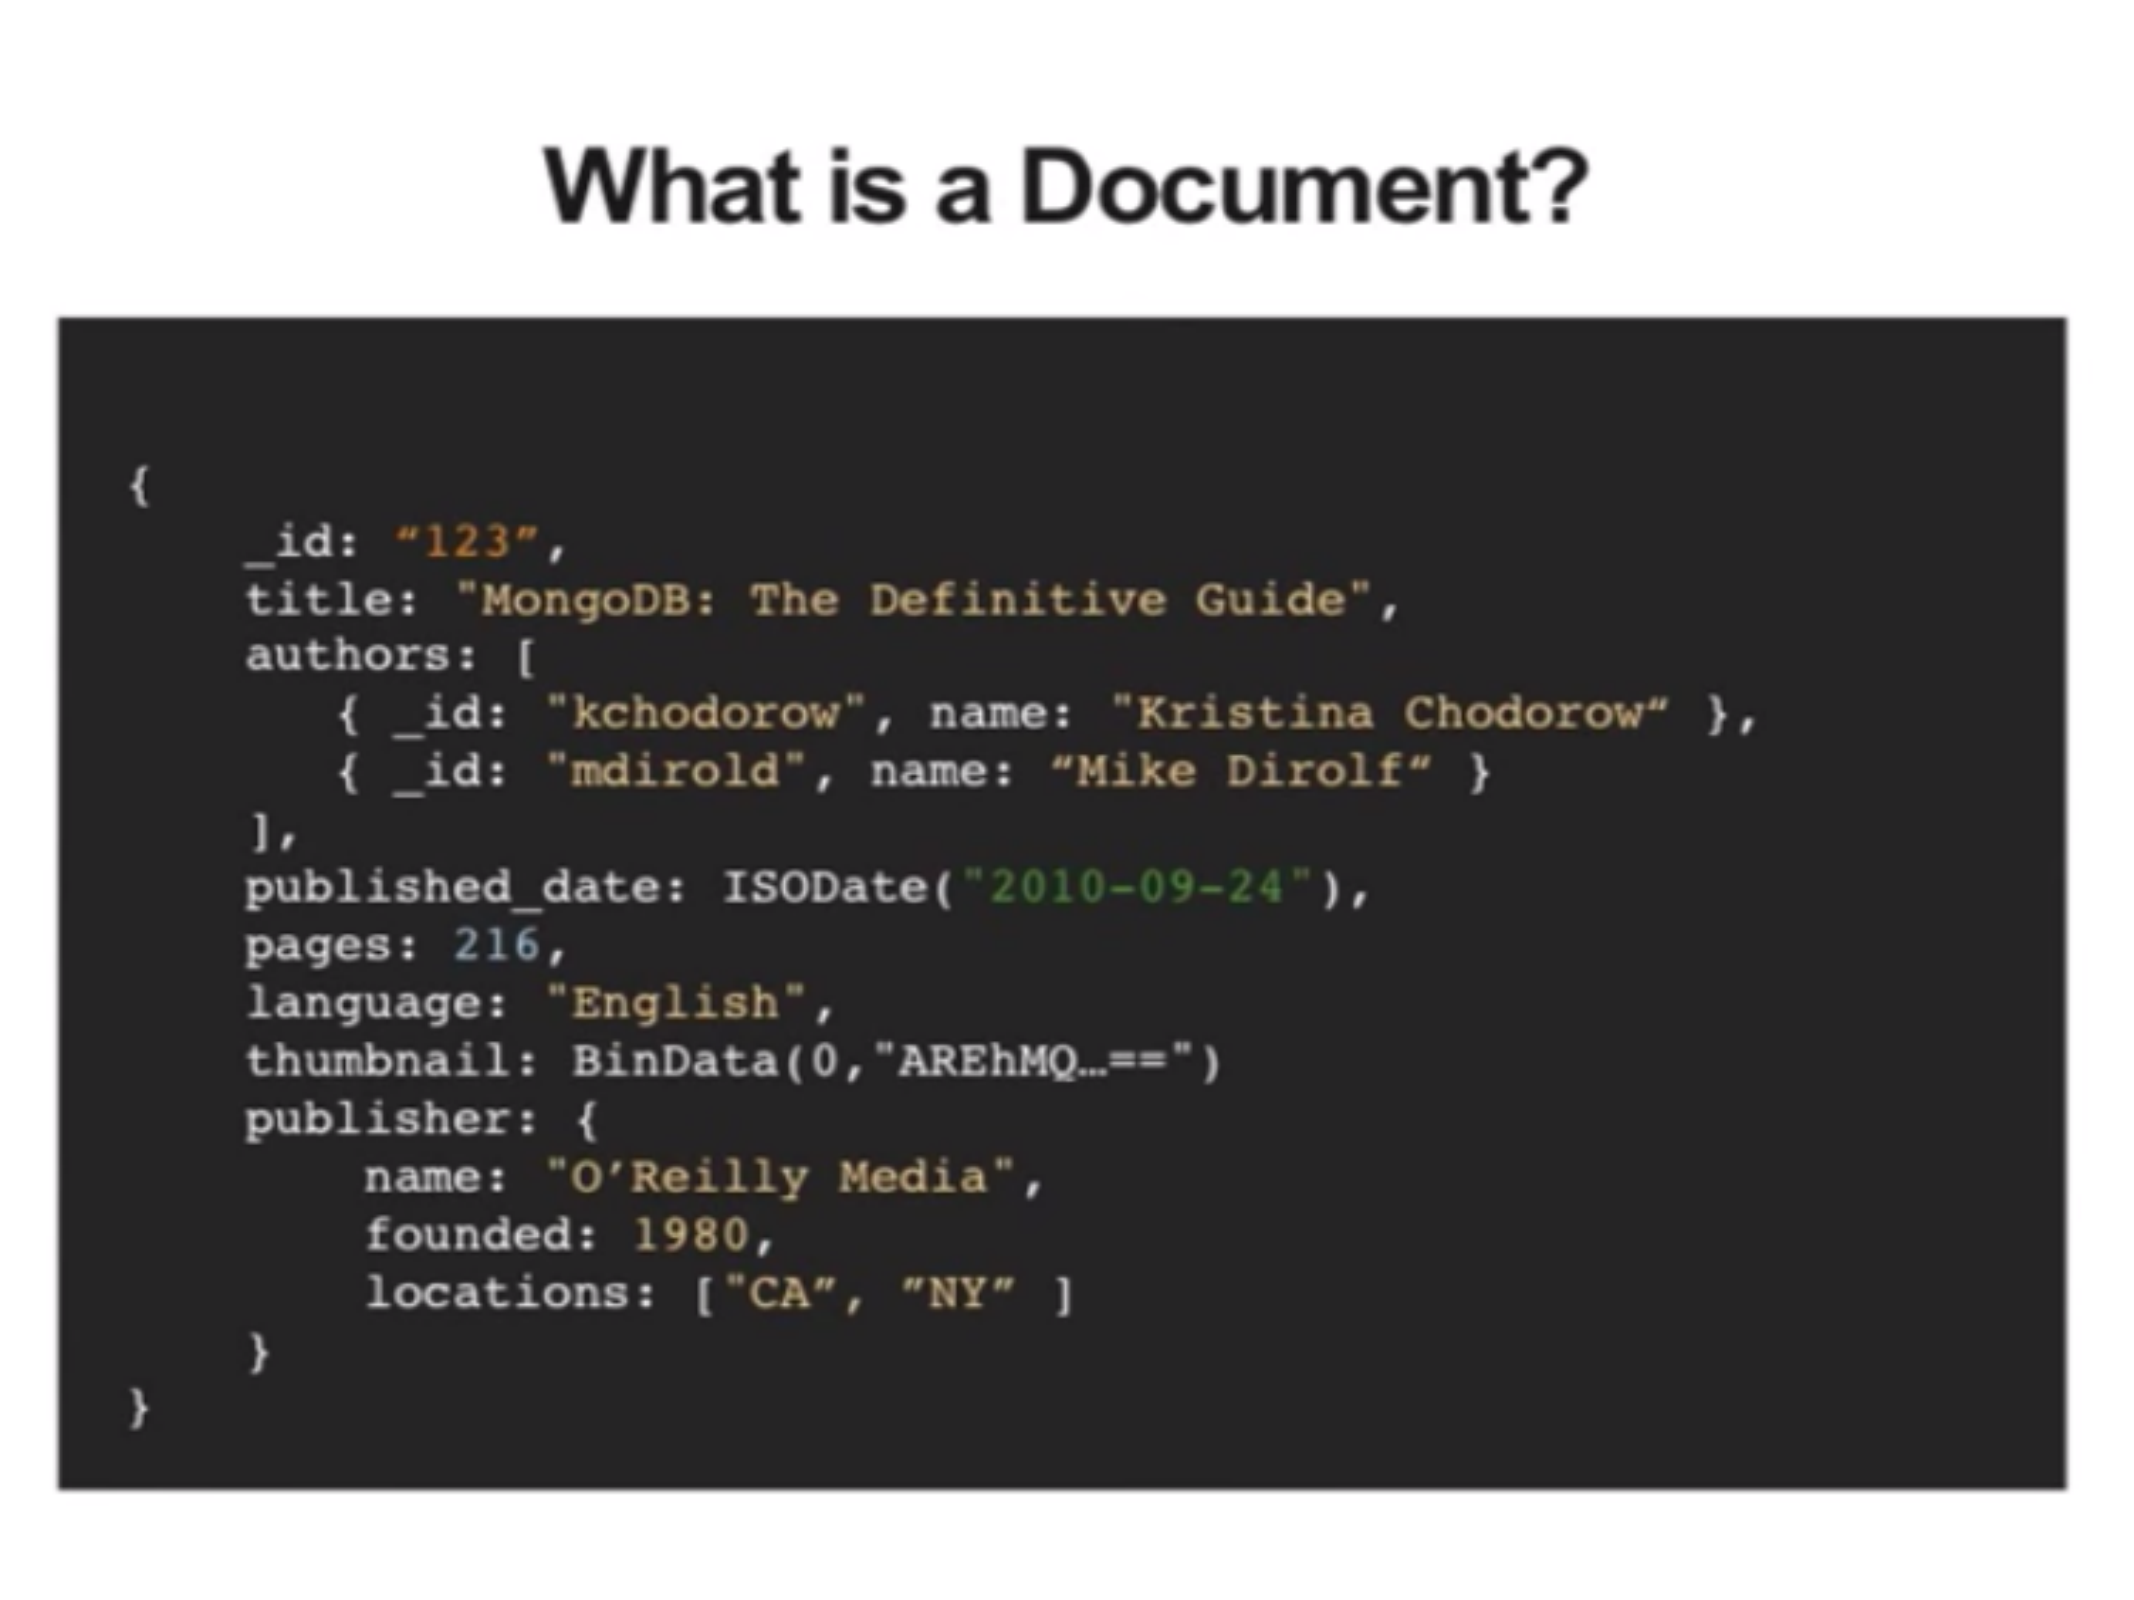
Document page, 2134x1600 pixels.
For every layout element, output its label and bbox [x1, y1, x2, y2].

picture [23, 80, 2110, 1520]
